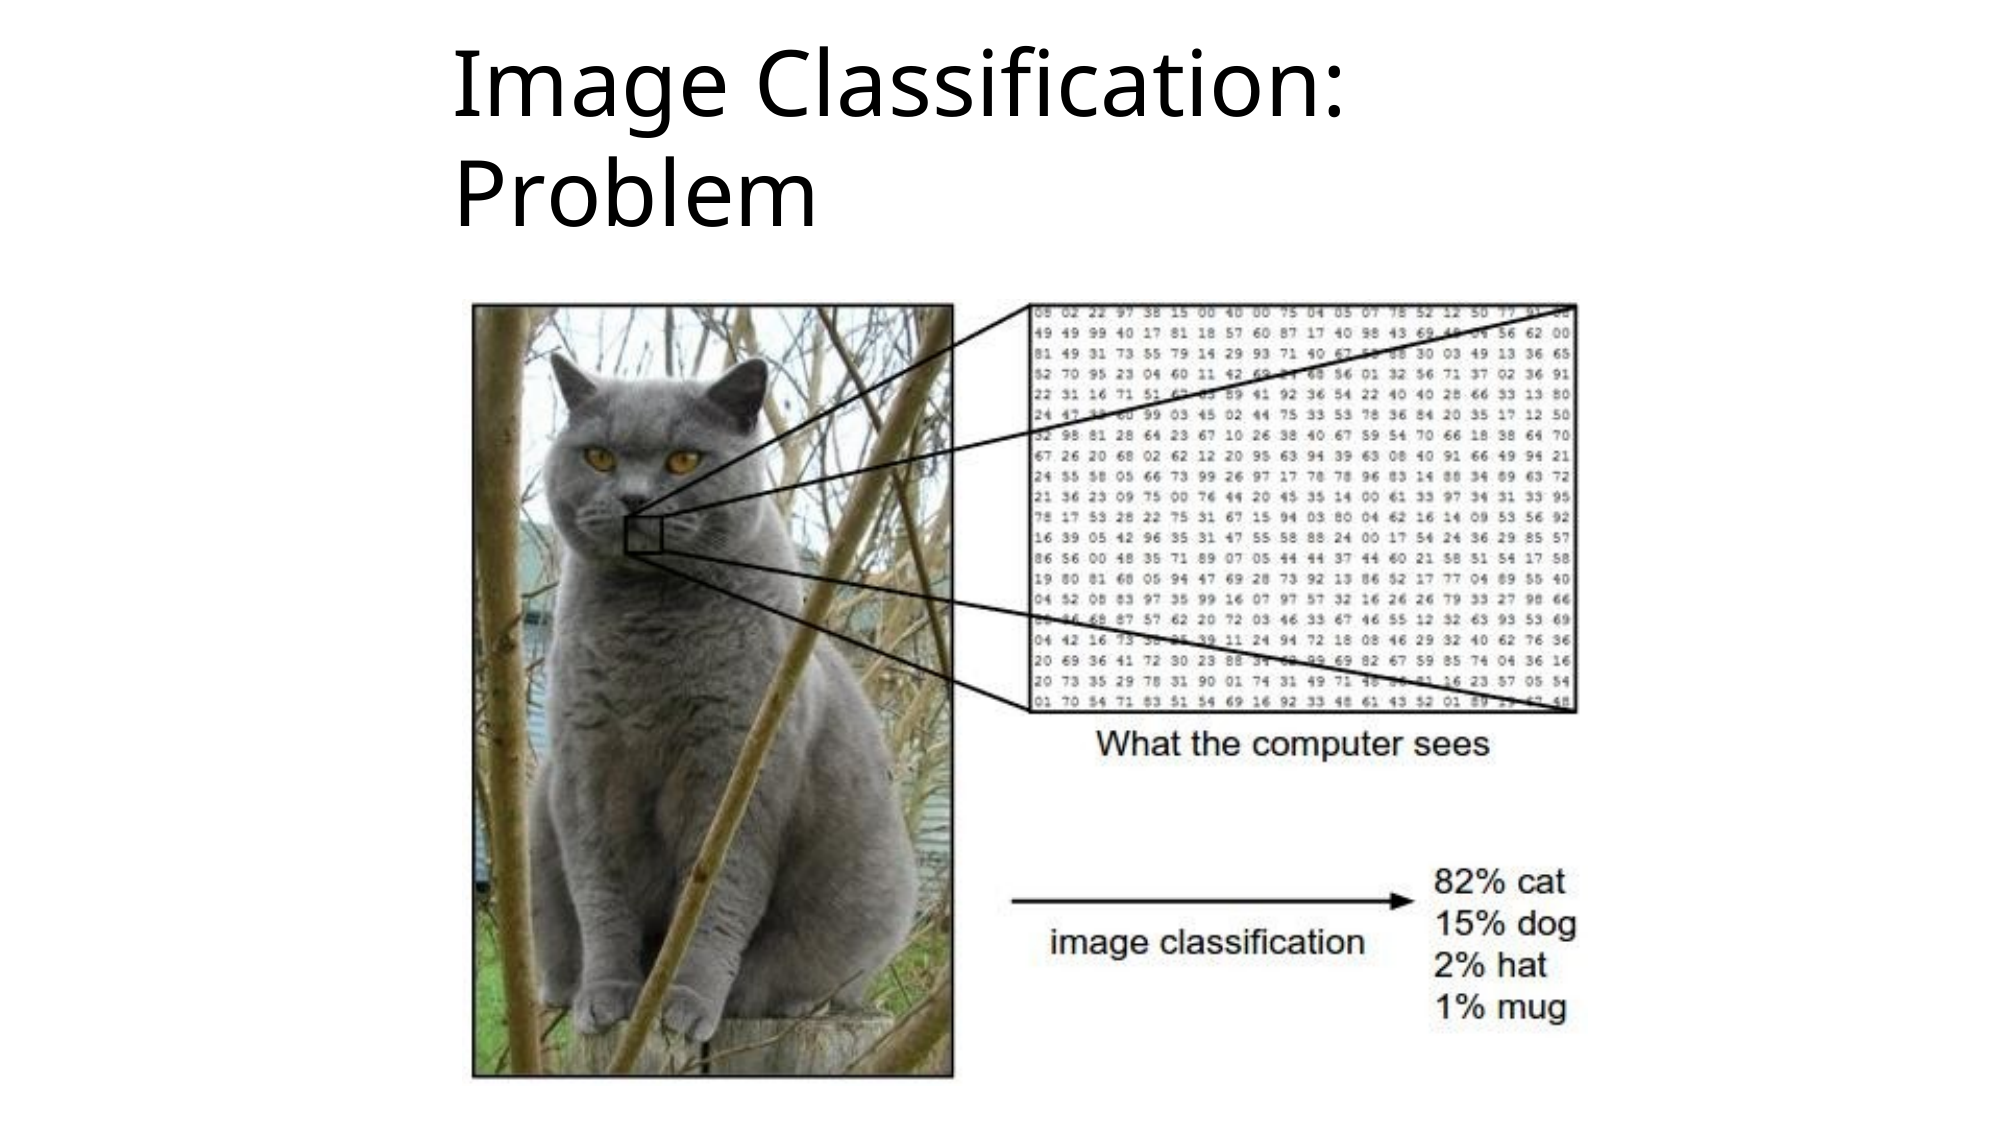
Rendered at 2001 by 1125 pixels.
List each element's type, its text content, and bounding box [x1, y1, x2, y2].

title Image Classification: Problem [450, 21, 1551, 245]
picture [462, 299, 1588, 1086]
